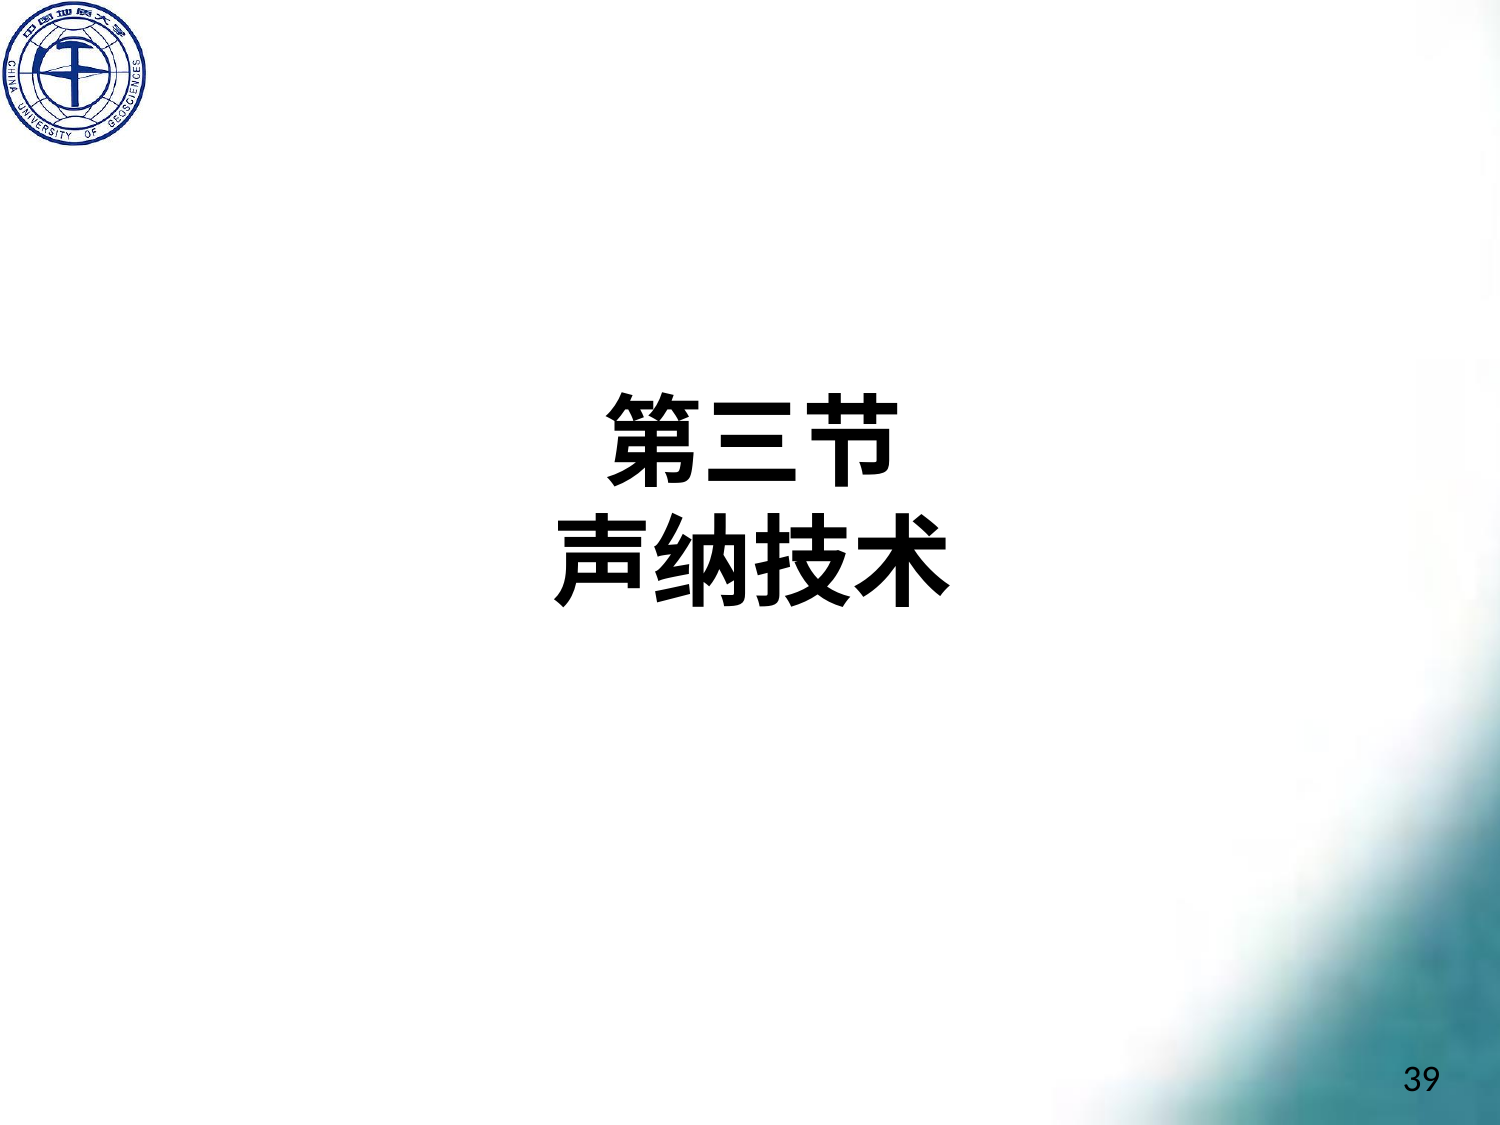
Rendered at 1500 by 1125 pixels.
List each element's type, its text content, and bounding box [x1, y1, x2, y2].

title 第三节 声纳技术 [62, 377, 1444, 619]
text_box 39 [1387, 1046, 1500, 1125]
picture [0, 0, 1500, 1125]
